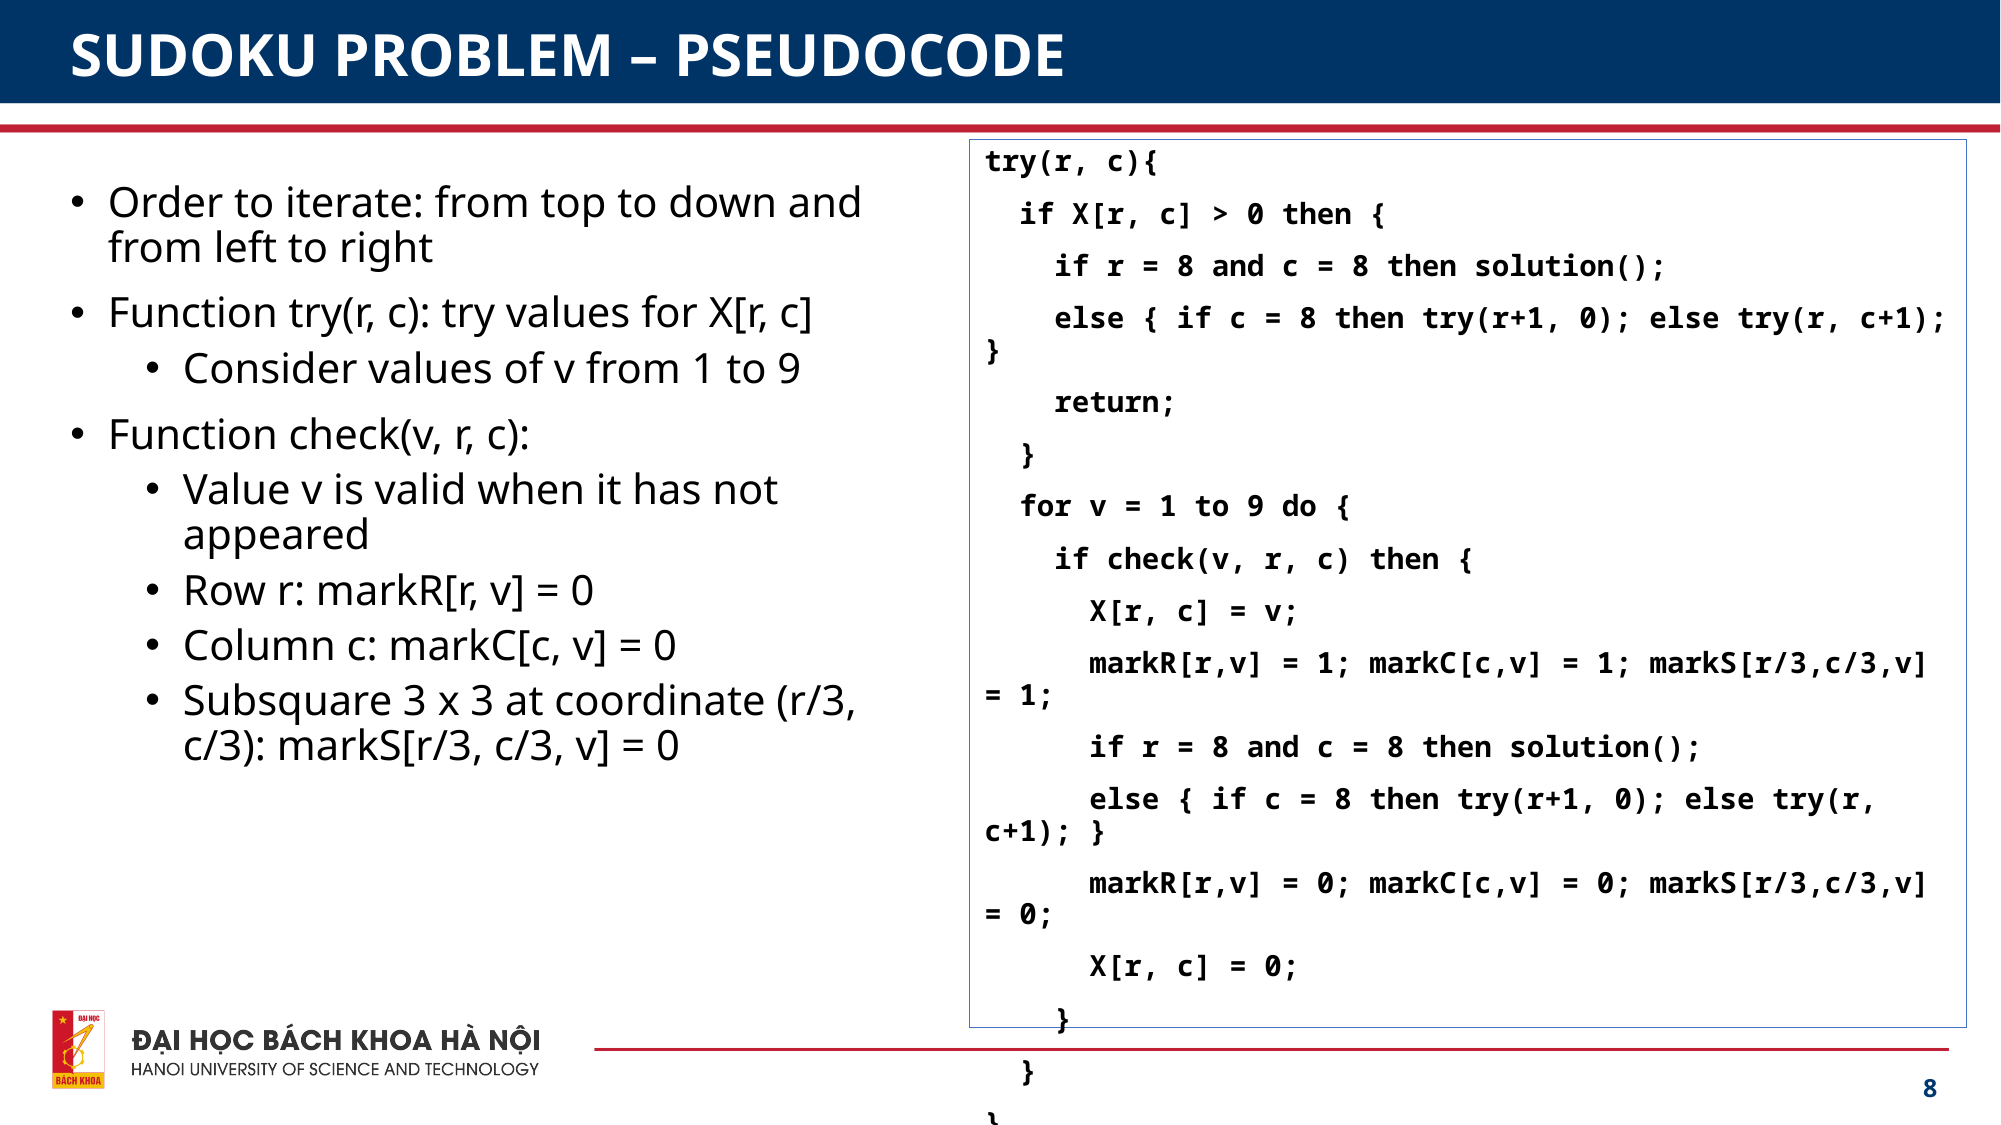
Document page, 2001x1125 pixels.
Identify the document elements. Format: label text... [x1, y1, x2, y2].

picture [0, 0, 2001, 1125]
slide_number 8 [1502, 1065, 1953, 1125]
title SUDOKU PROBLEM – PSEUDOCODE [55, 18, 1945, 90]
list Order to iterate: from top to down and from left to right Function try(r, c): try values for X[r, c] Consider values of v from 1 to 9 Function check(v, r, c): Value v is valid when it has not appeared Row r: markR[r, v] = 0 Column c: markC[c, v] = 0 Subsquare 3 x 3 at coordinate (r/3, c/3): markS[r/3, c/3, v] = 0 [55, 173, 929, 979]
text_box try(r, c){ if X[r, c] > 0 then { if r = 8 and c = 8 then solution(); else { if c = 8 then try(r+1, 0); else try(r, c+1); } return; } for v = 1 to 9 do { if check(v, r, c) then { X[r, c] = v; markR[r,v] = 1; markC[c,v] = 1; markS[r/3,c/3,v] = 1; if r = 8 and c = 8 then solution(); else { if c = 8 then try(r+1, 0); else try(r, c+1); } markR[r,v] = 0; markC[c,v] = 0; markS[r/3,c/3,v] = 0; X[r, c] = 0; } } } [969, 139, 1967, 1028]
